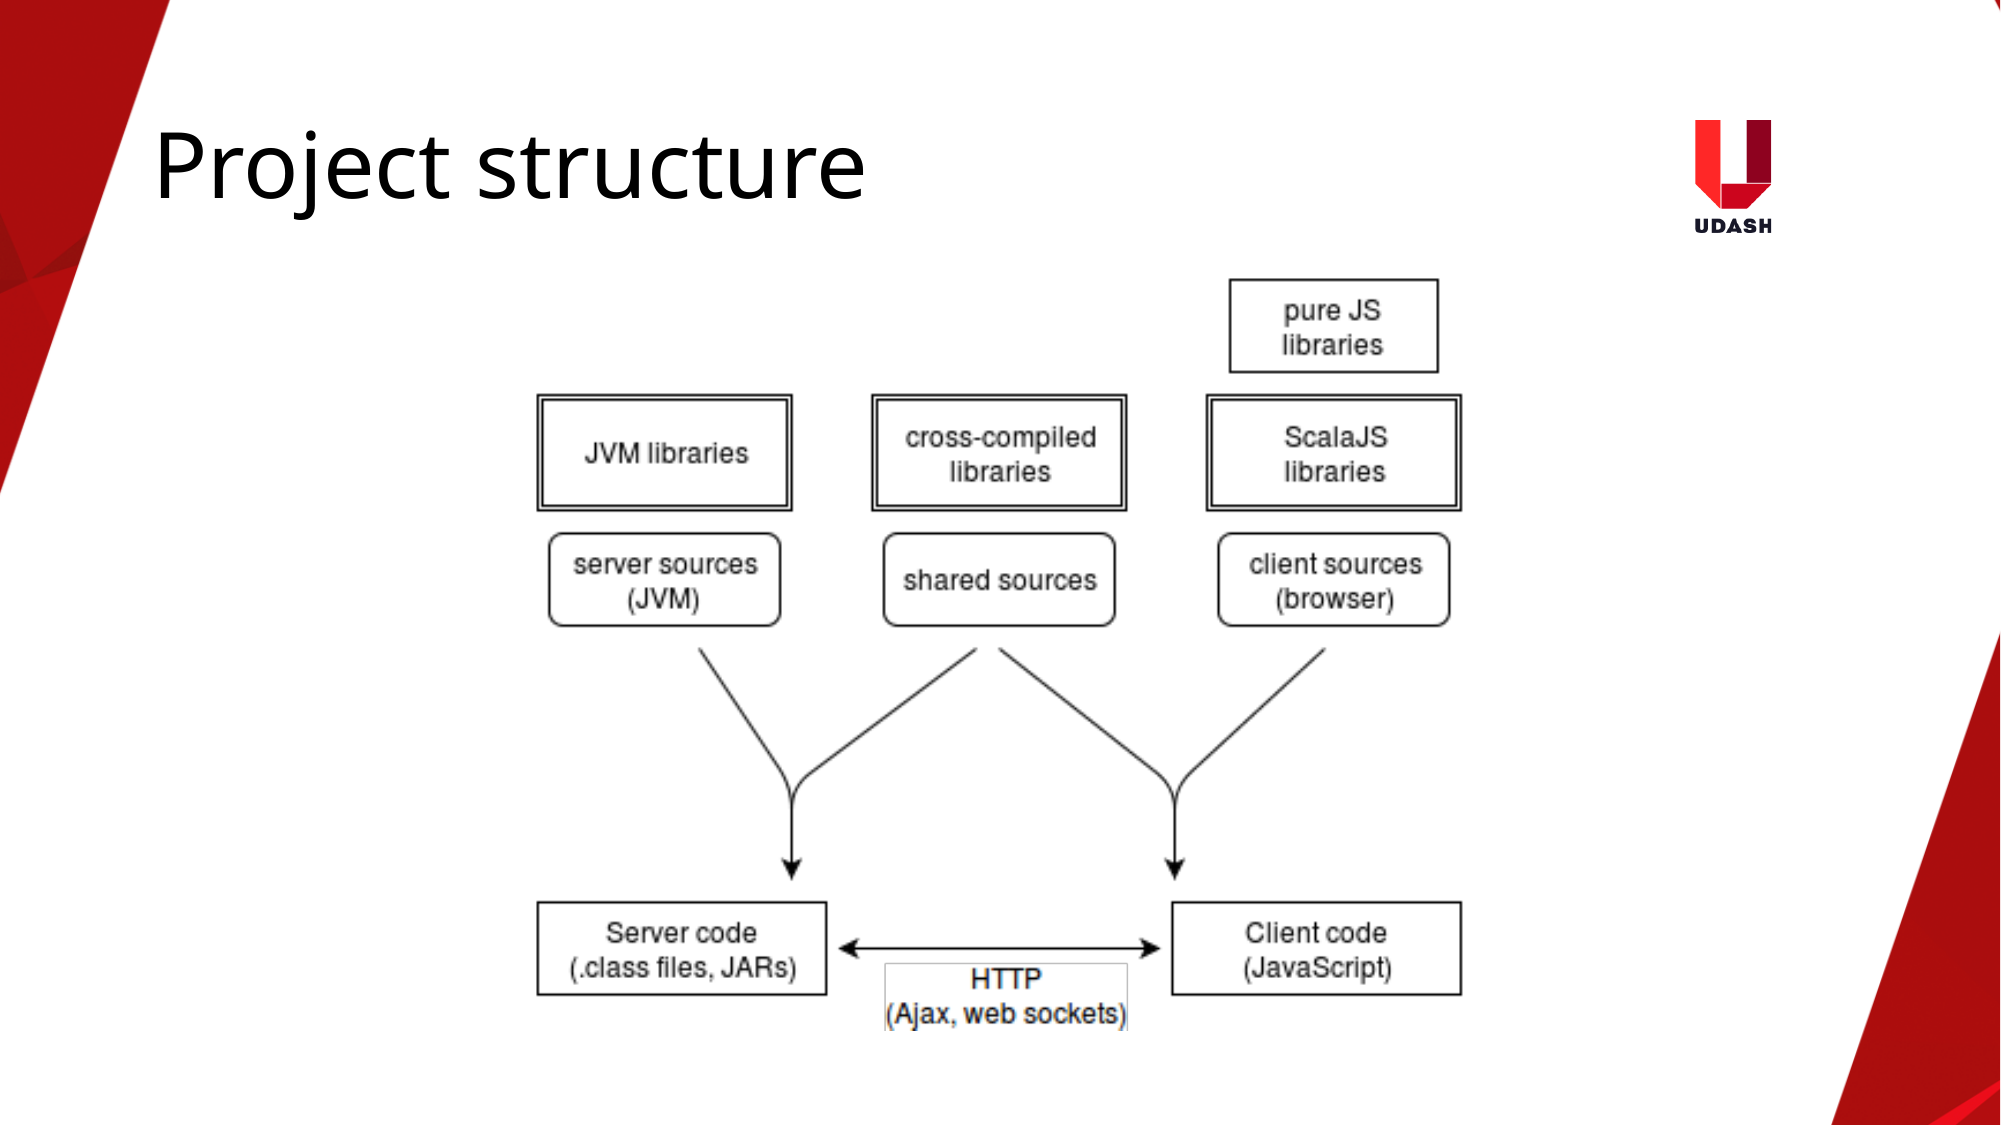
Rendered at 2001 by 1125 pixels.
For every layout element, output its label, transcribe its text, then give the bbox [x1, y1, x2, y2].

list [535, 277, 1465, 1031]
picture [0, 0, 2001, 1125]
title Project structure [137, 59, 1863, 278]
